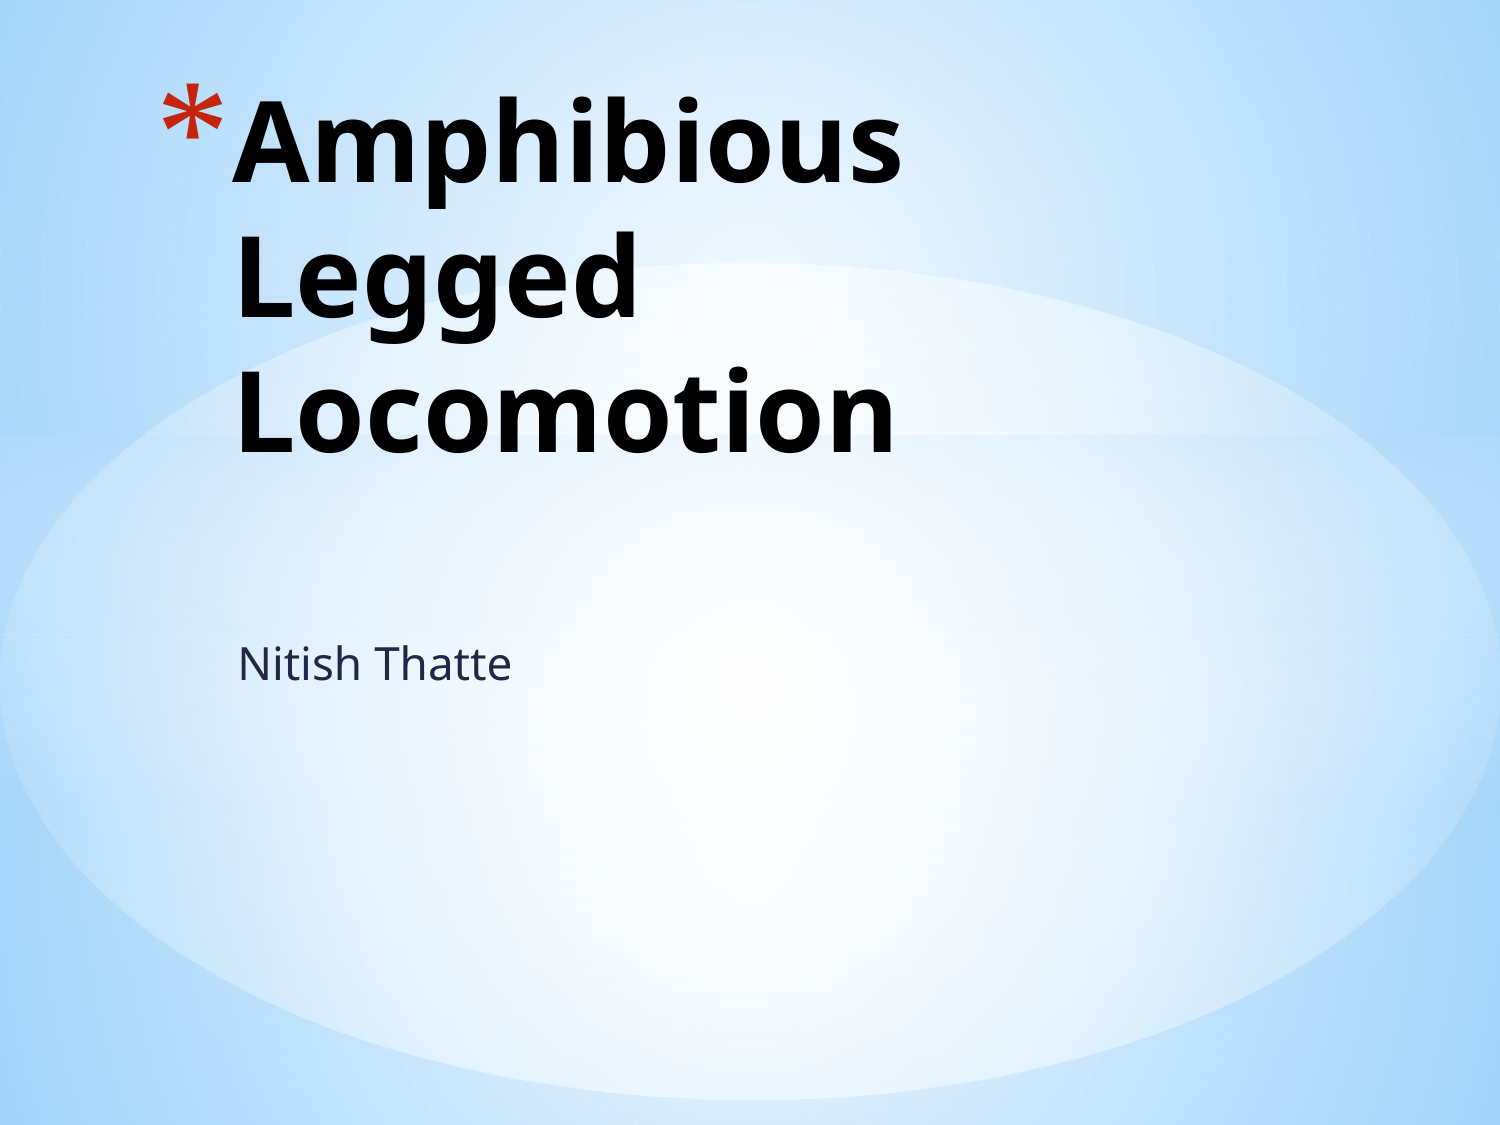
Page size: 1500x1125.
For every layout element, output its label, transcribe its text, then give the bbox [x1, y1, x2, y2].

subtitle Nitish Thatte [222, 627, 1273, 915]
title Amphibious Legged Locomotion [112, 62, 1290, 535]
